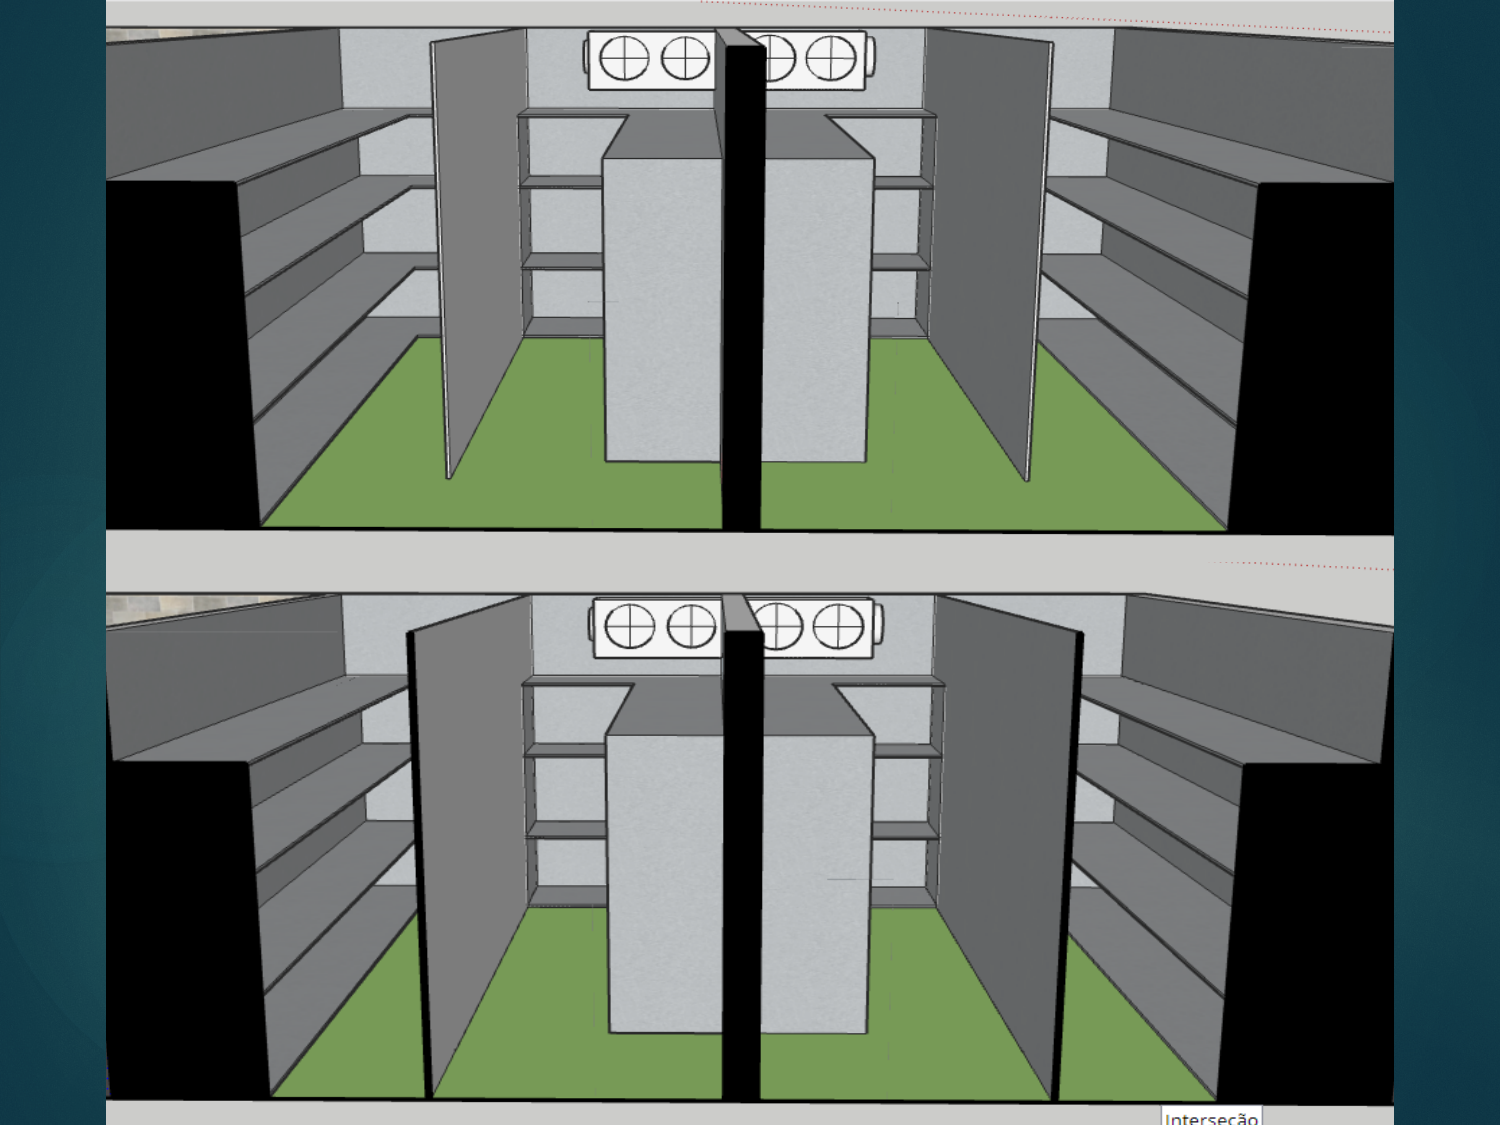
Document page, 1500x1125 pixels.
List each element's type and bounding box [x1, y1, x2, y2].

picture [105, 0, 1395, 1125]
